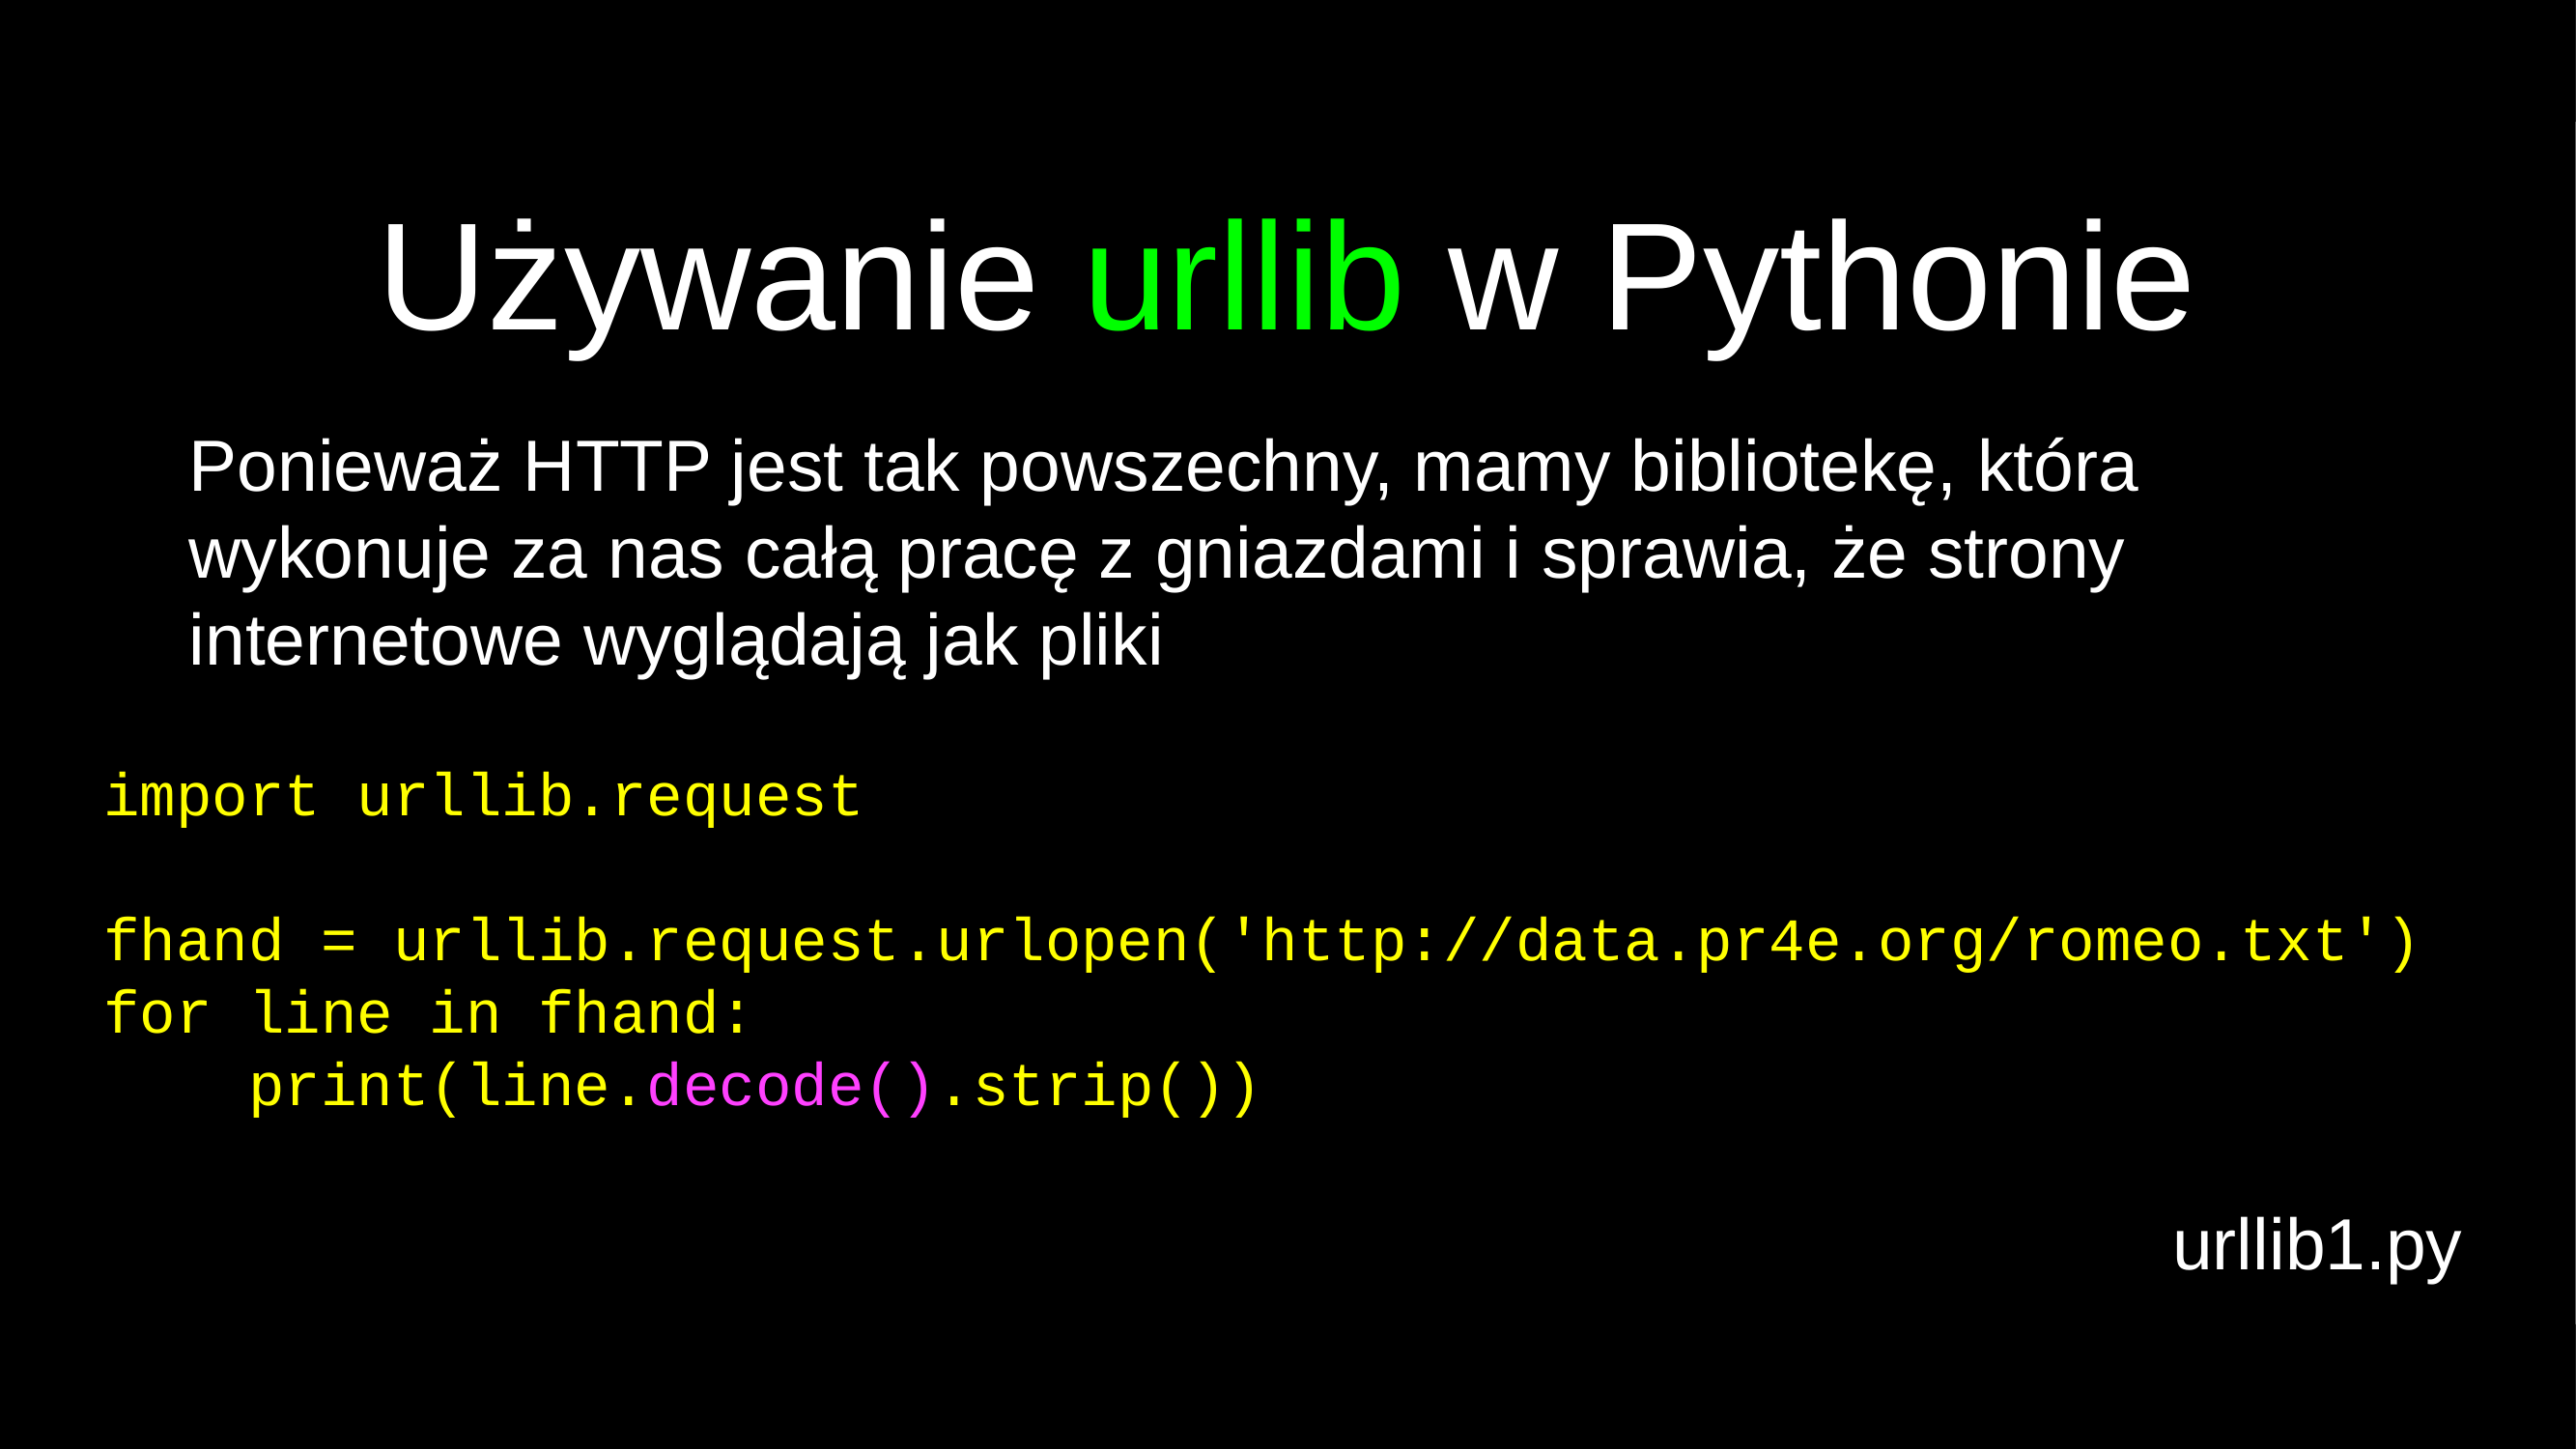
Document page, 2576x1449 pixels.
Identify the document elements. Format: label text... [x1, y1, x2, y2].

list Ponieważ HTTP jest tak powszechny, mamy bibliotekę, która wykonuje za nas całą pracę z gniazdami i sprawia, że strony internetowe wyglądają jak pliki [183, 1195, 2391, 1317]
list Ponieważ HTTP jest tak powszechny, mamy bibliotekę, która wykonuje za nas całą pracę z gniazdami i sprawia, że strony internetowe wyglądają jak pliki [183, 412, 2391, 755]
text_box urllib1.py [2138, 1191, 2496, 1291]
text_box import urllib.request fhand = urllib.request.urlopen('http://data.pr4e.org/romeo.txt') for line in fhand: print(line.decode().strip()) [103, 755, 2554, 1195]
title Używanie urllib w Pythonie [183, 133, 2391, 403]
